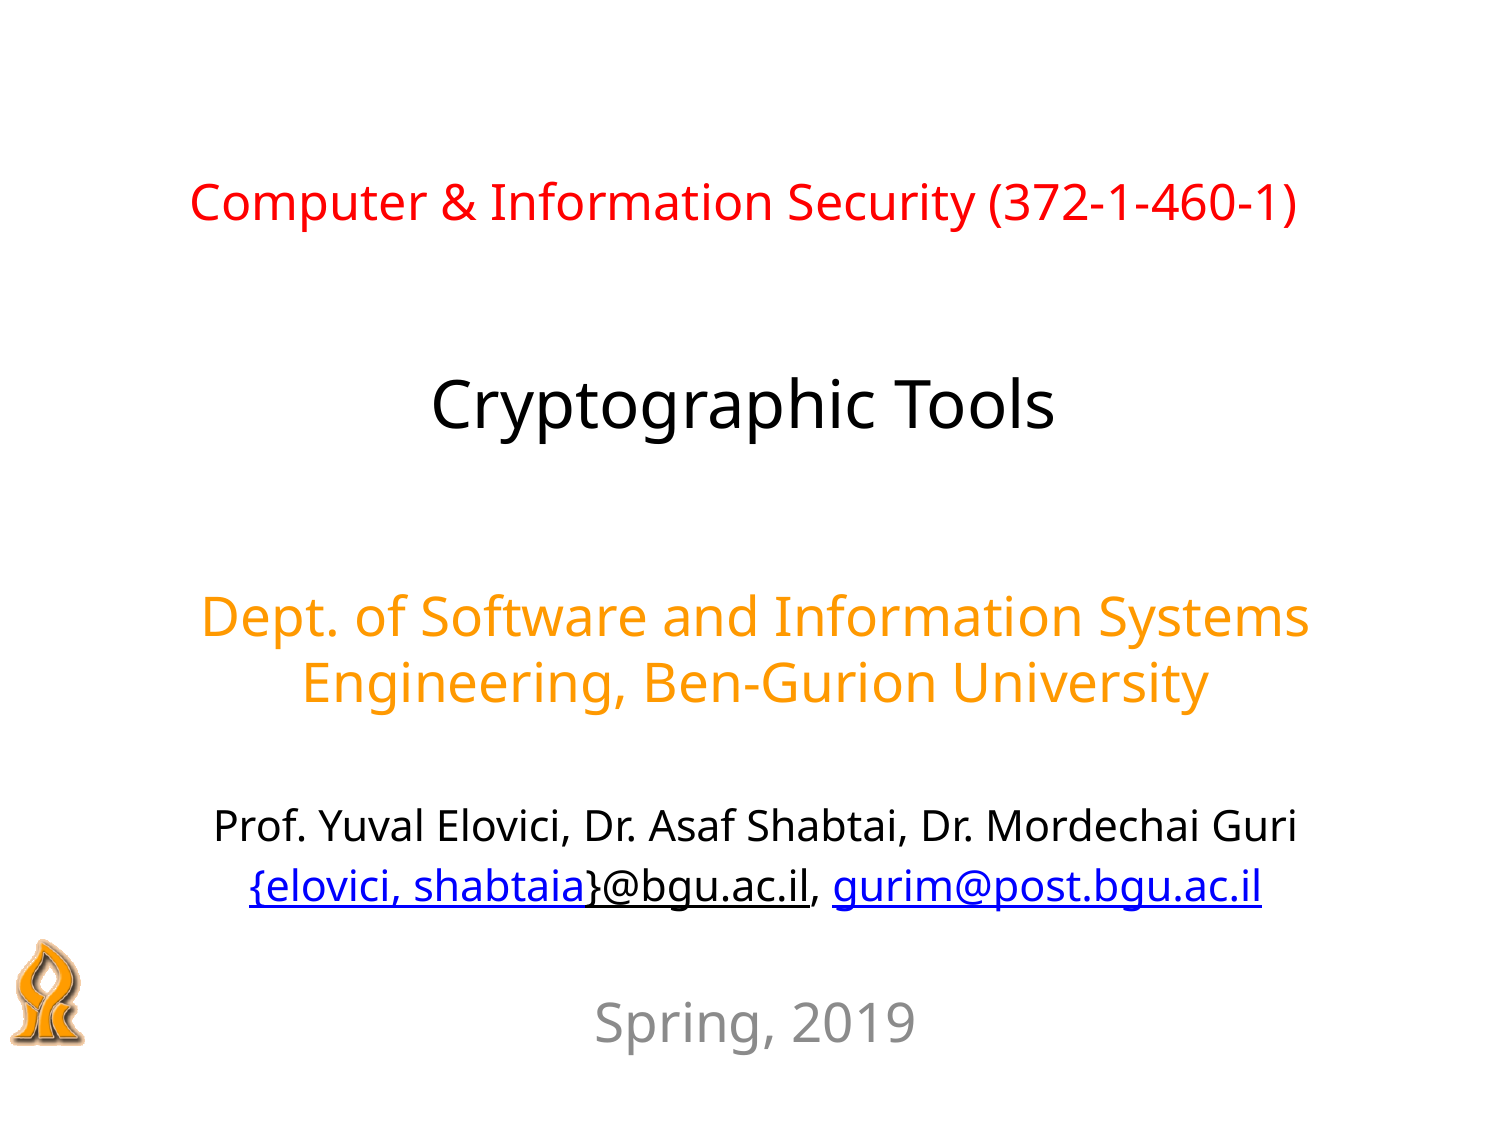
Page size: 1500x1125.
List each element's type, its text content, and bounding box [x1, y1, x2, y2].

picture [10, 939, 85, 1046]
subtitle Dept. of Software and Information Systems Engineering, Ben-Gurion University Prof. Yuval Elovici, Dr. Asaf Shabtai, Dr. Mordechai Guri {elovici, shabtaia}@bgu.ac.il, gurim@post.bgu.ac.il Spring, 2019 [183, 574, 1329, 1094]
title Computer & Information Security (372-1-460-1) Cryptographic Tools [17, 162, 1471, 450]
